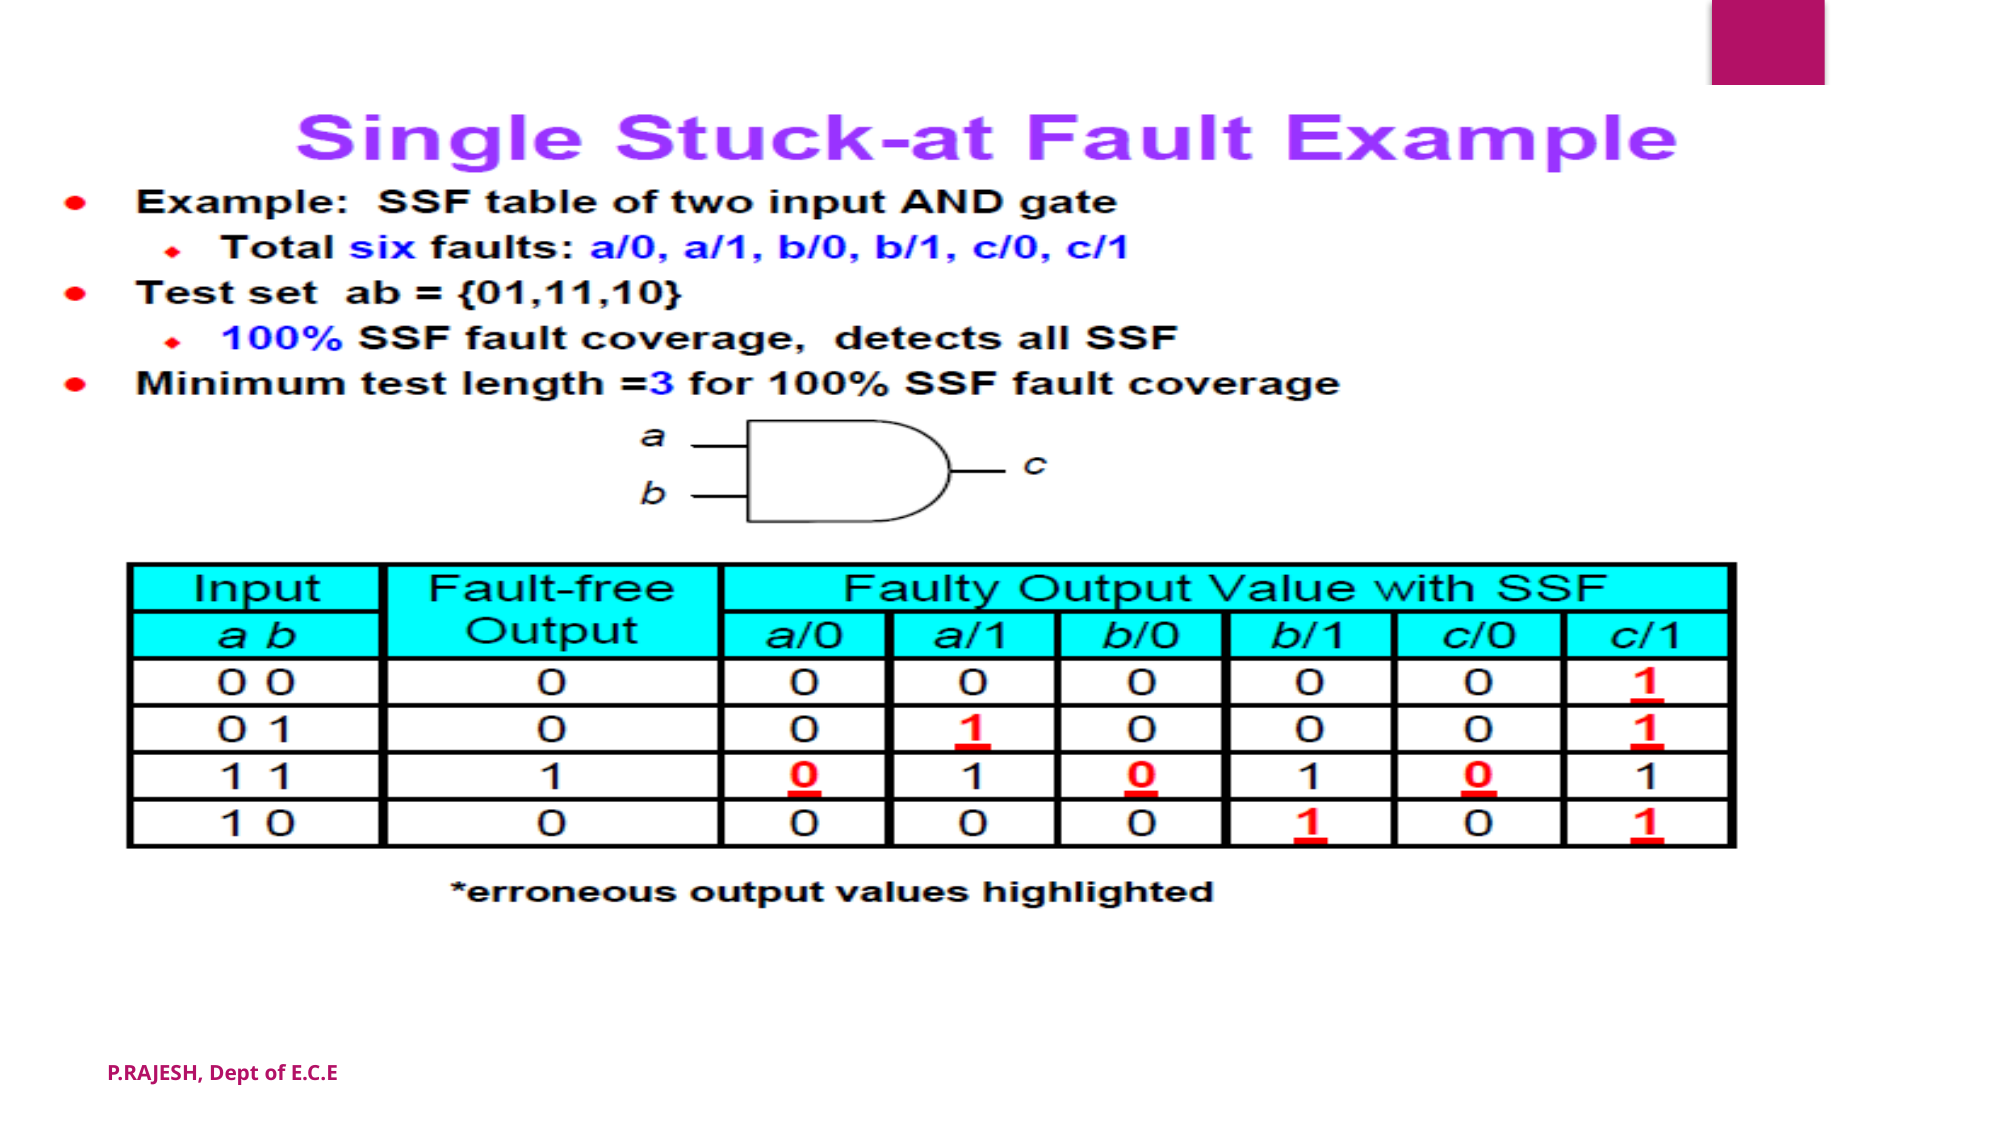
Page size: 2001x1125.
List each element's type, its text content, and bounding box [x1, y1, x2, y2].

footer P.RAJESH, Dept of E.C.E [92, 1048, 726, 1099]
picture [40, 85, 1837, 935]
